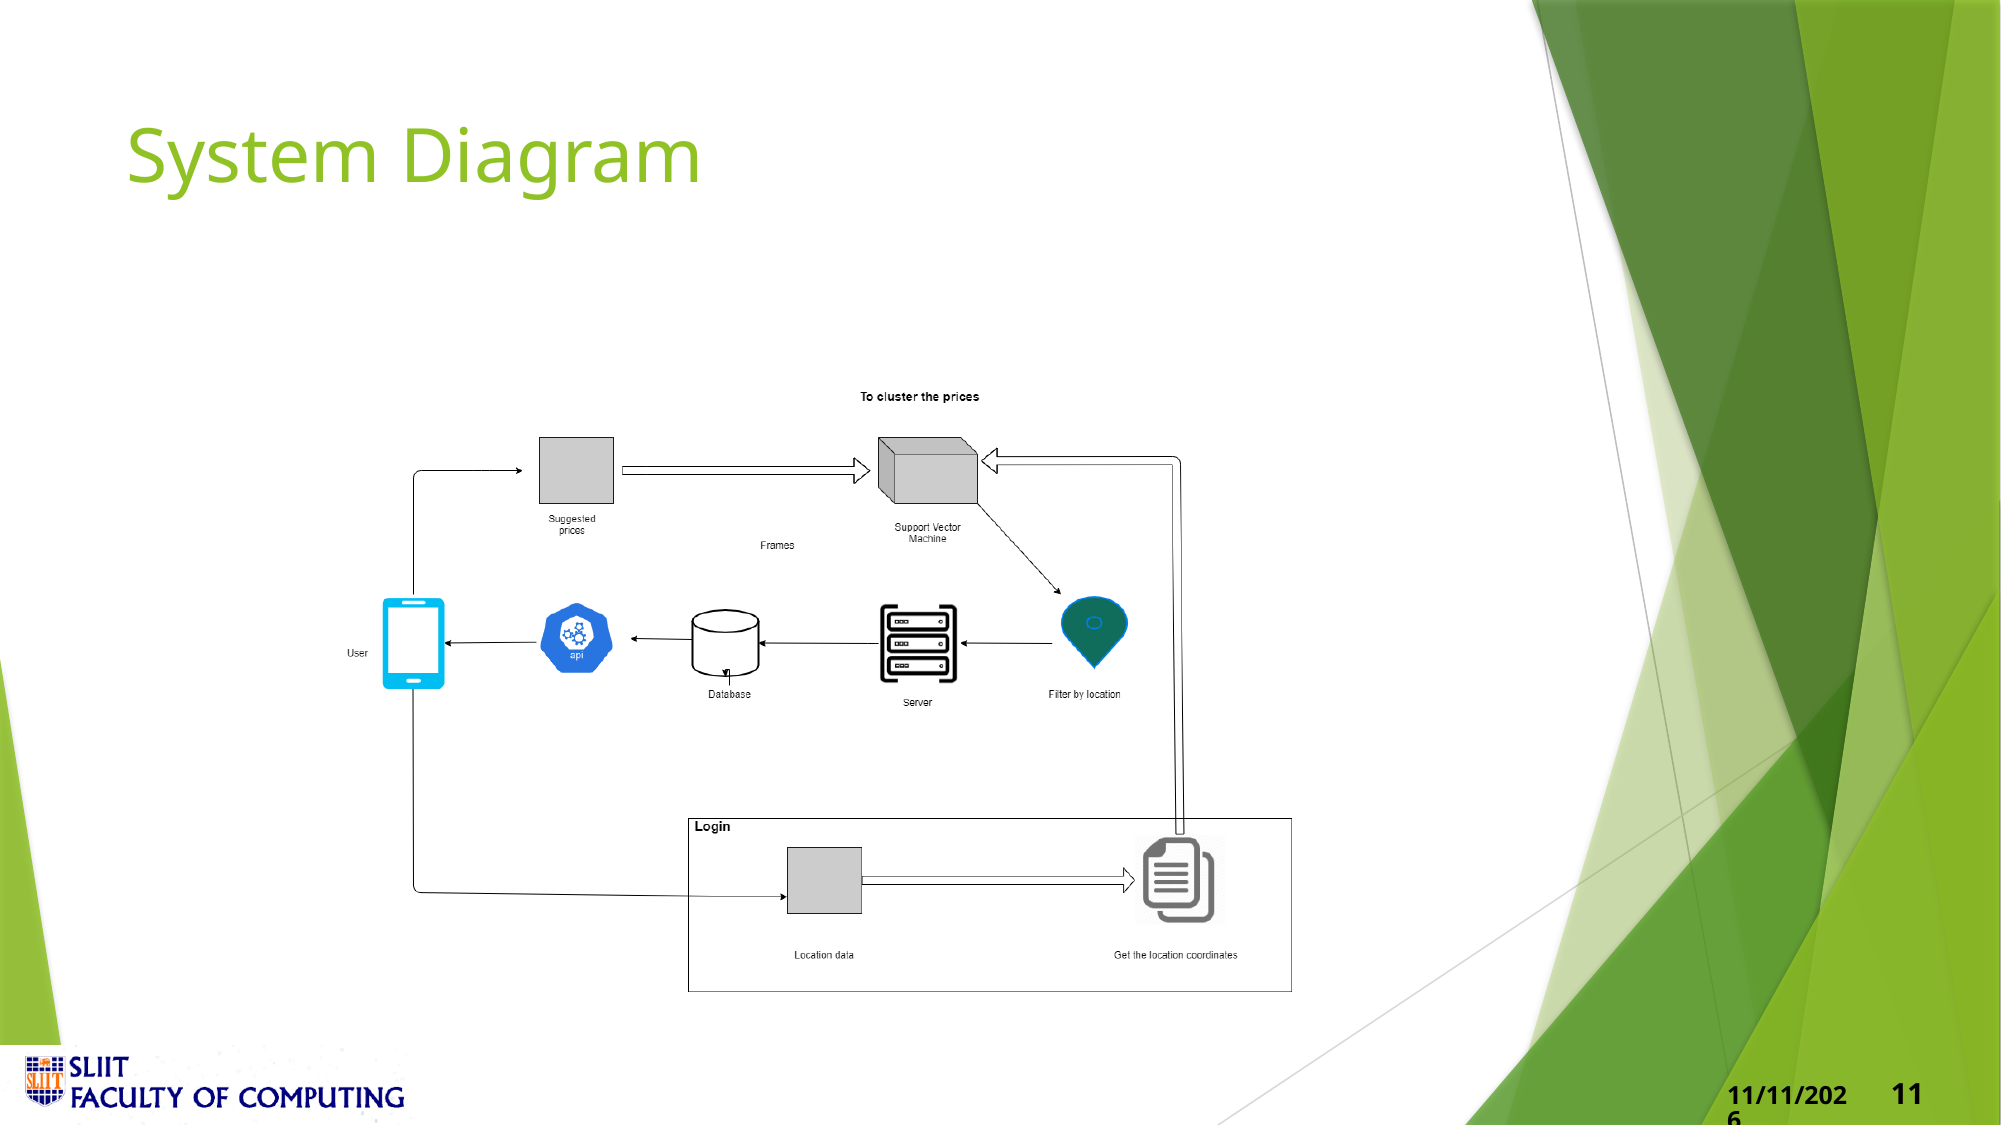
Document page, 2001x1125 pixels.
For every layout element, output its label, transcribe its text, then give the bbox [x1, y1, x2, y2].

title System Diagram [111, 99, 1522, 317]
picture [0, 1045, 413, 1125]
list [340, 353, 1292, 992]
